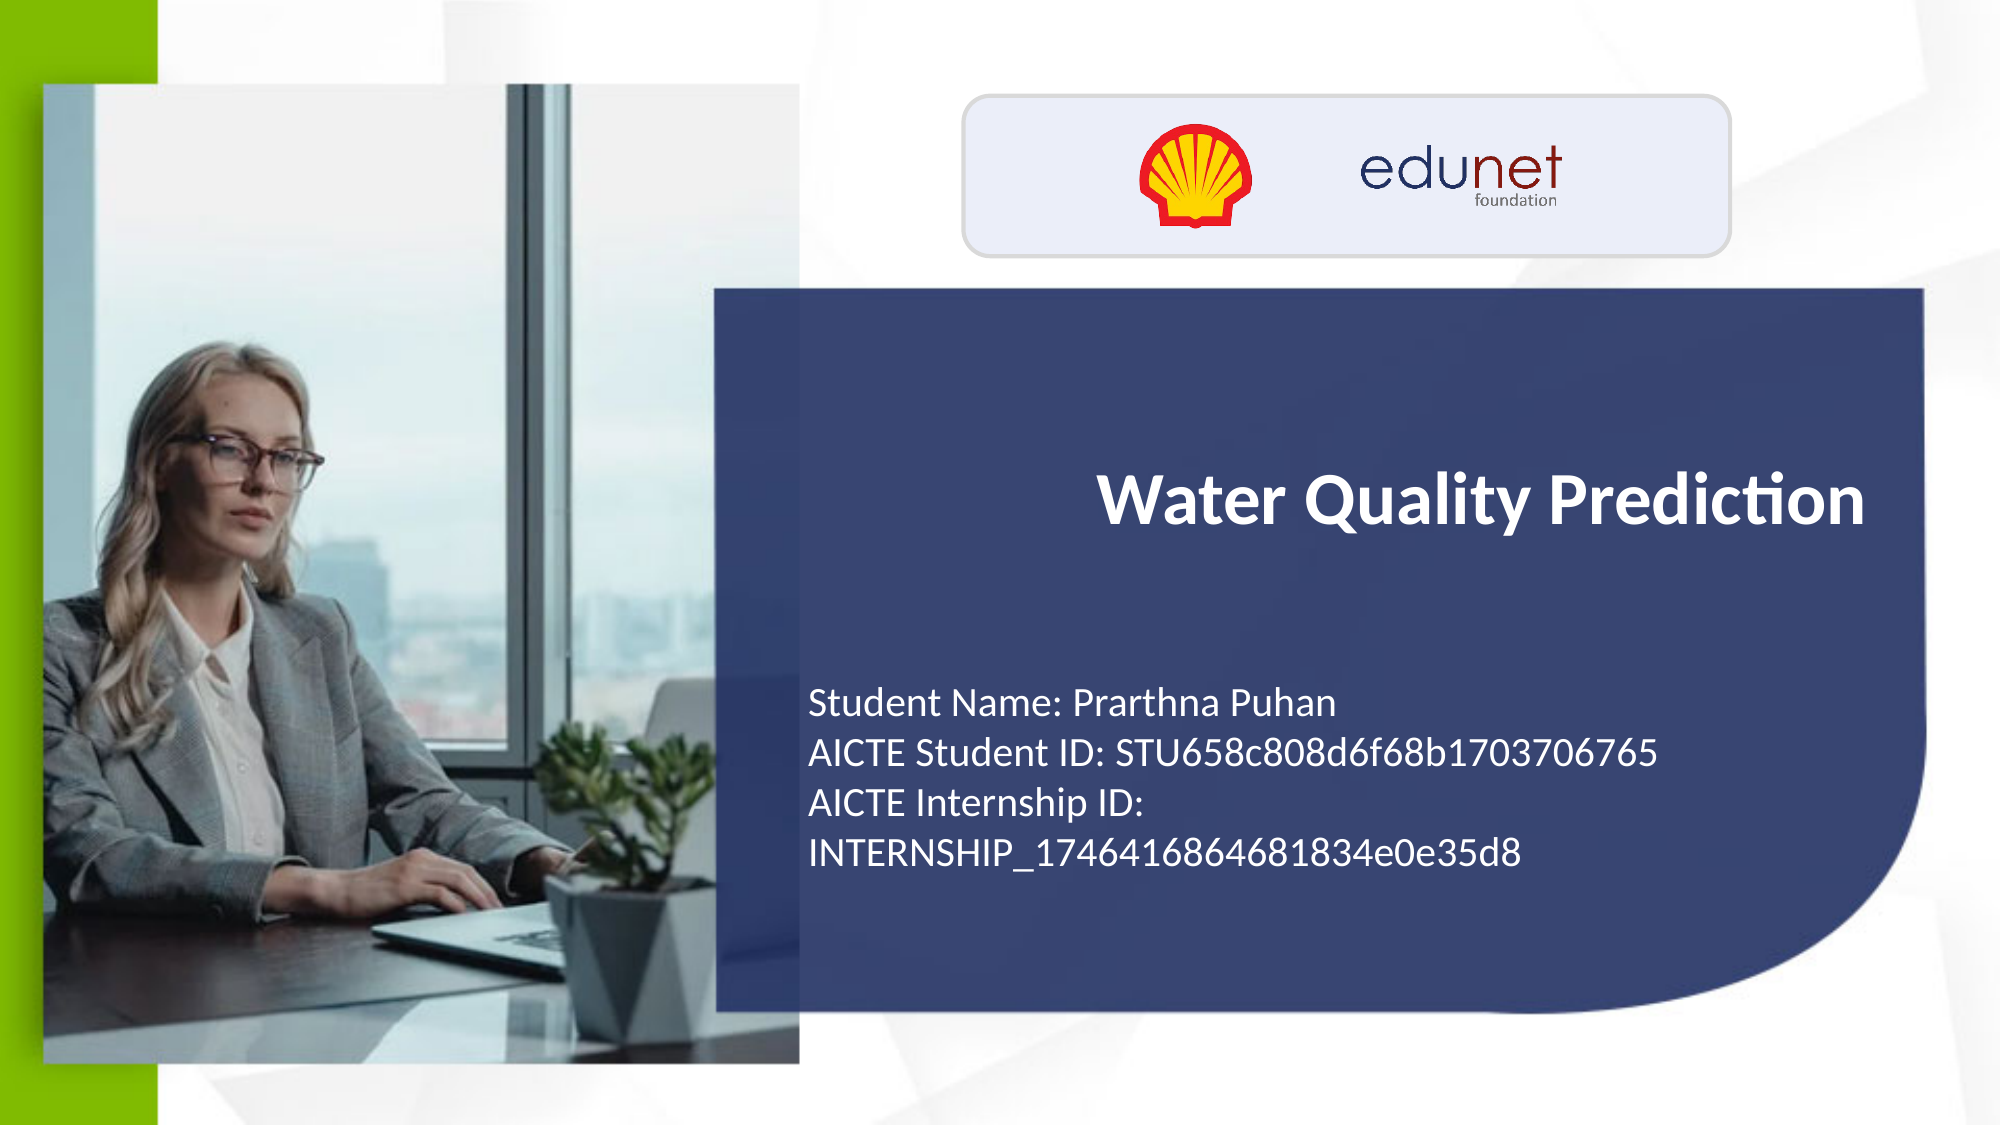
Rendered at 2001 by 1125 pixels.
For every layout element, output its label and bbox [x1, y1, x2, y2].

text_box [1130, 121, 1564, 231]
picture [0, 0, 2000, 1125]
